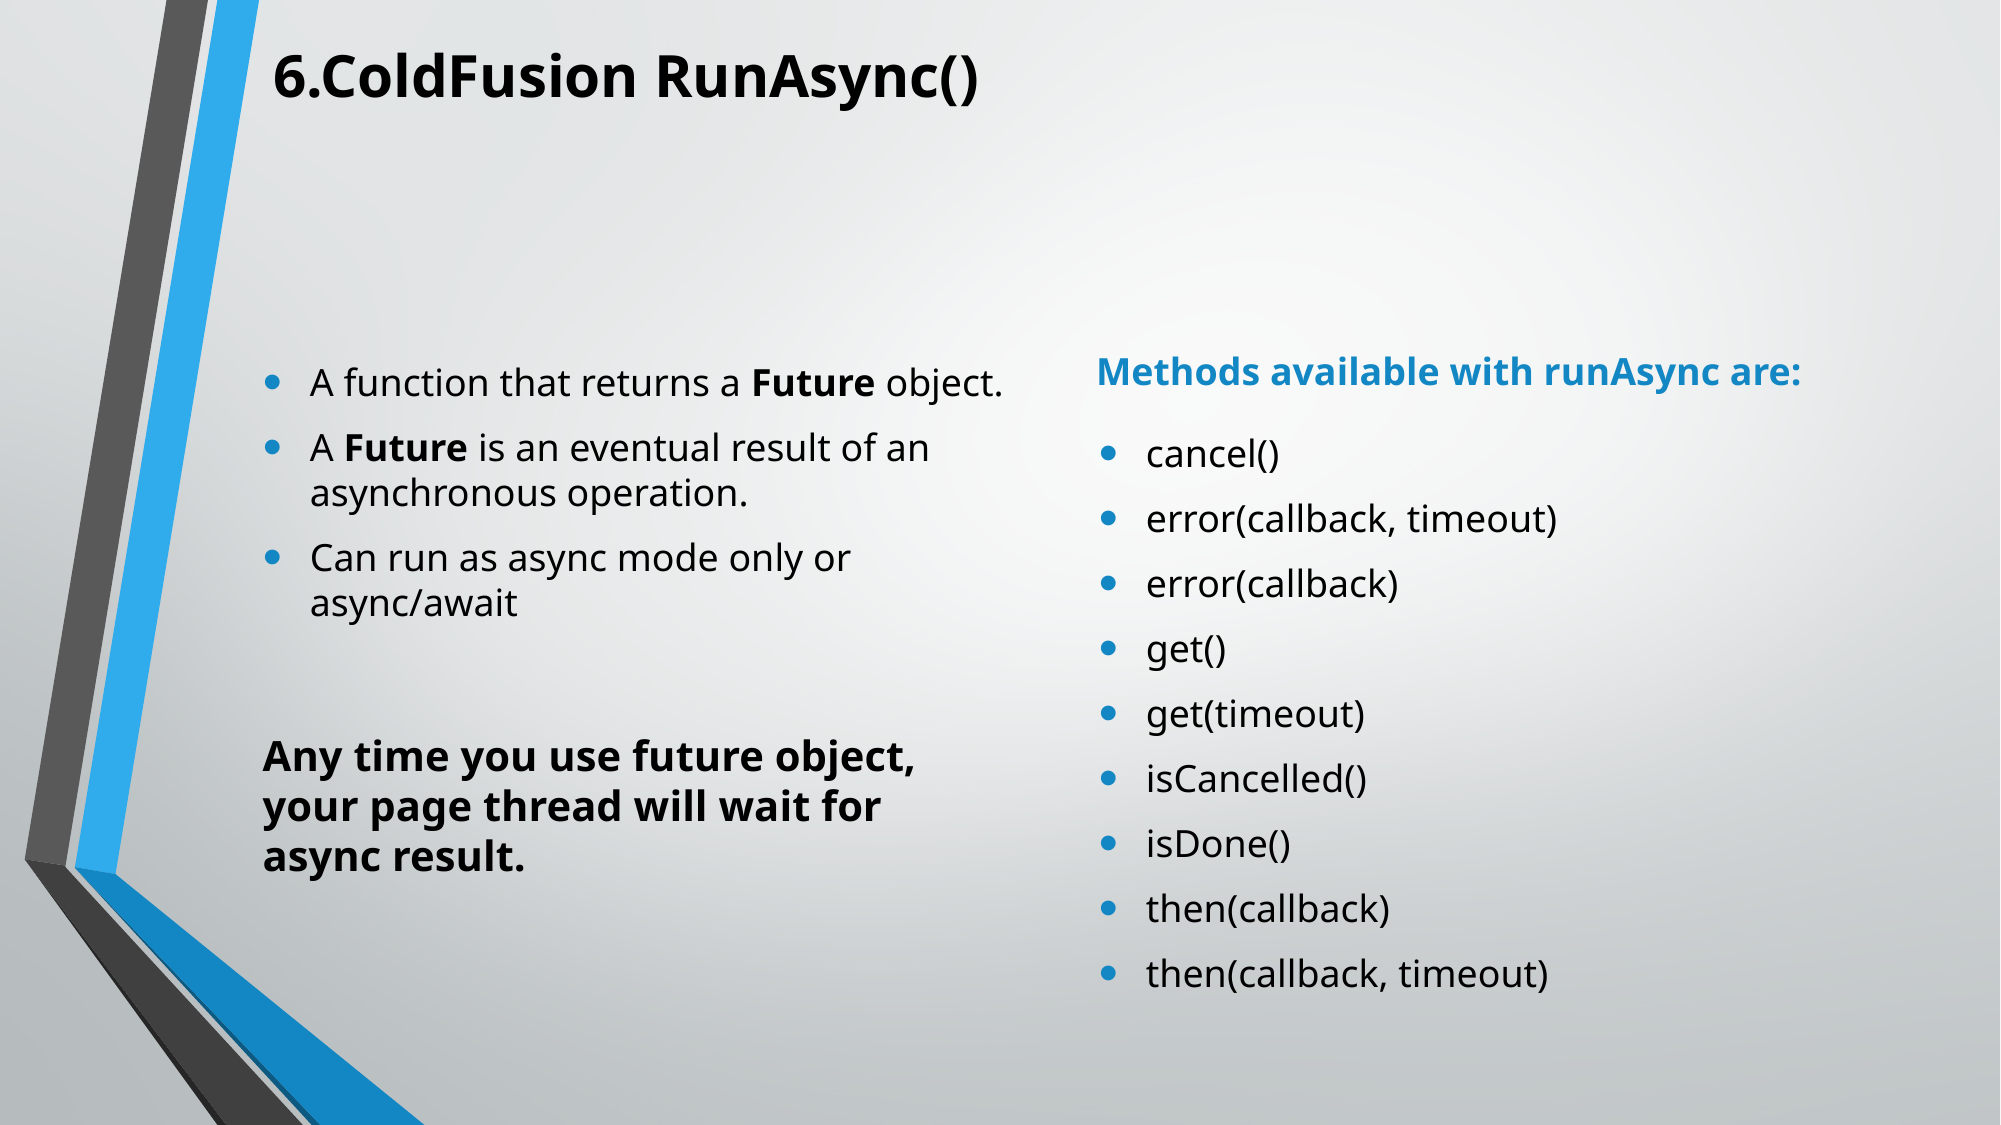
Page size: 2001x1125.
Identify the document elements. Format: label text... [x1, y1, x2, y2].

list cancel() error(callback, timeout) error(callback) get() get(timeout) isCancelled() isDone() then(callback) then(callback, timeout) [1083, 401, 1887, 1093]
list A function that returns a Future object. A Future is an eventual result of an asynchronous operation. Can run as async mode only or async/await [247, 340, 1051, 643]
text_box Methods available with runAsync are: [1081, 340, 1887, 401]
text_box 6.ColdFusion RunAsync() [258, 22, 1902, 127]
text_box Any time you use future object, your page thread will wait for async result. [247, 722, 1016, 887]
